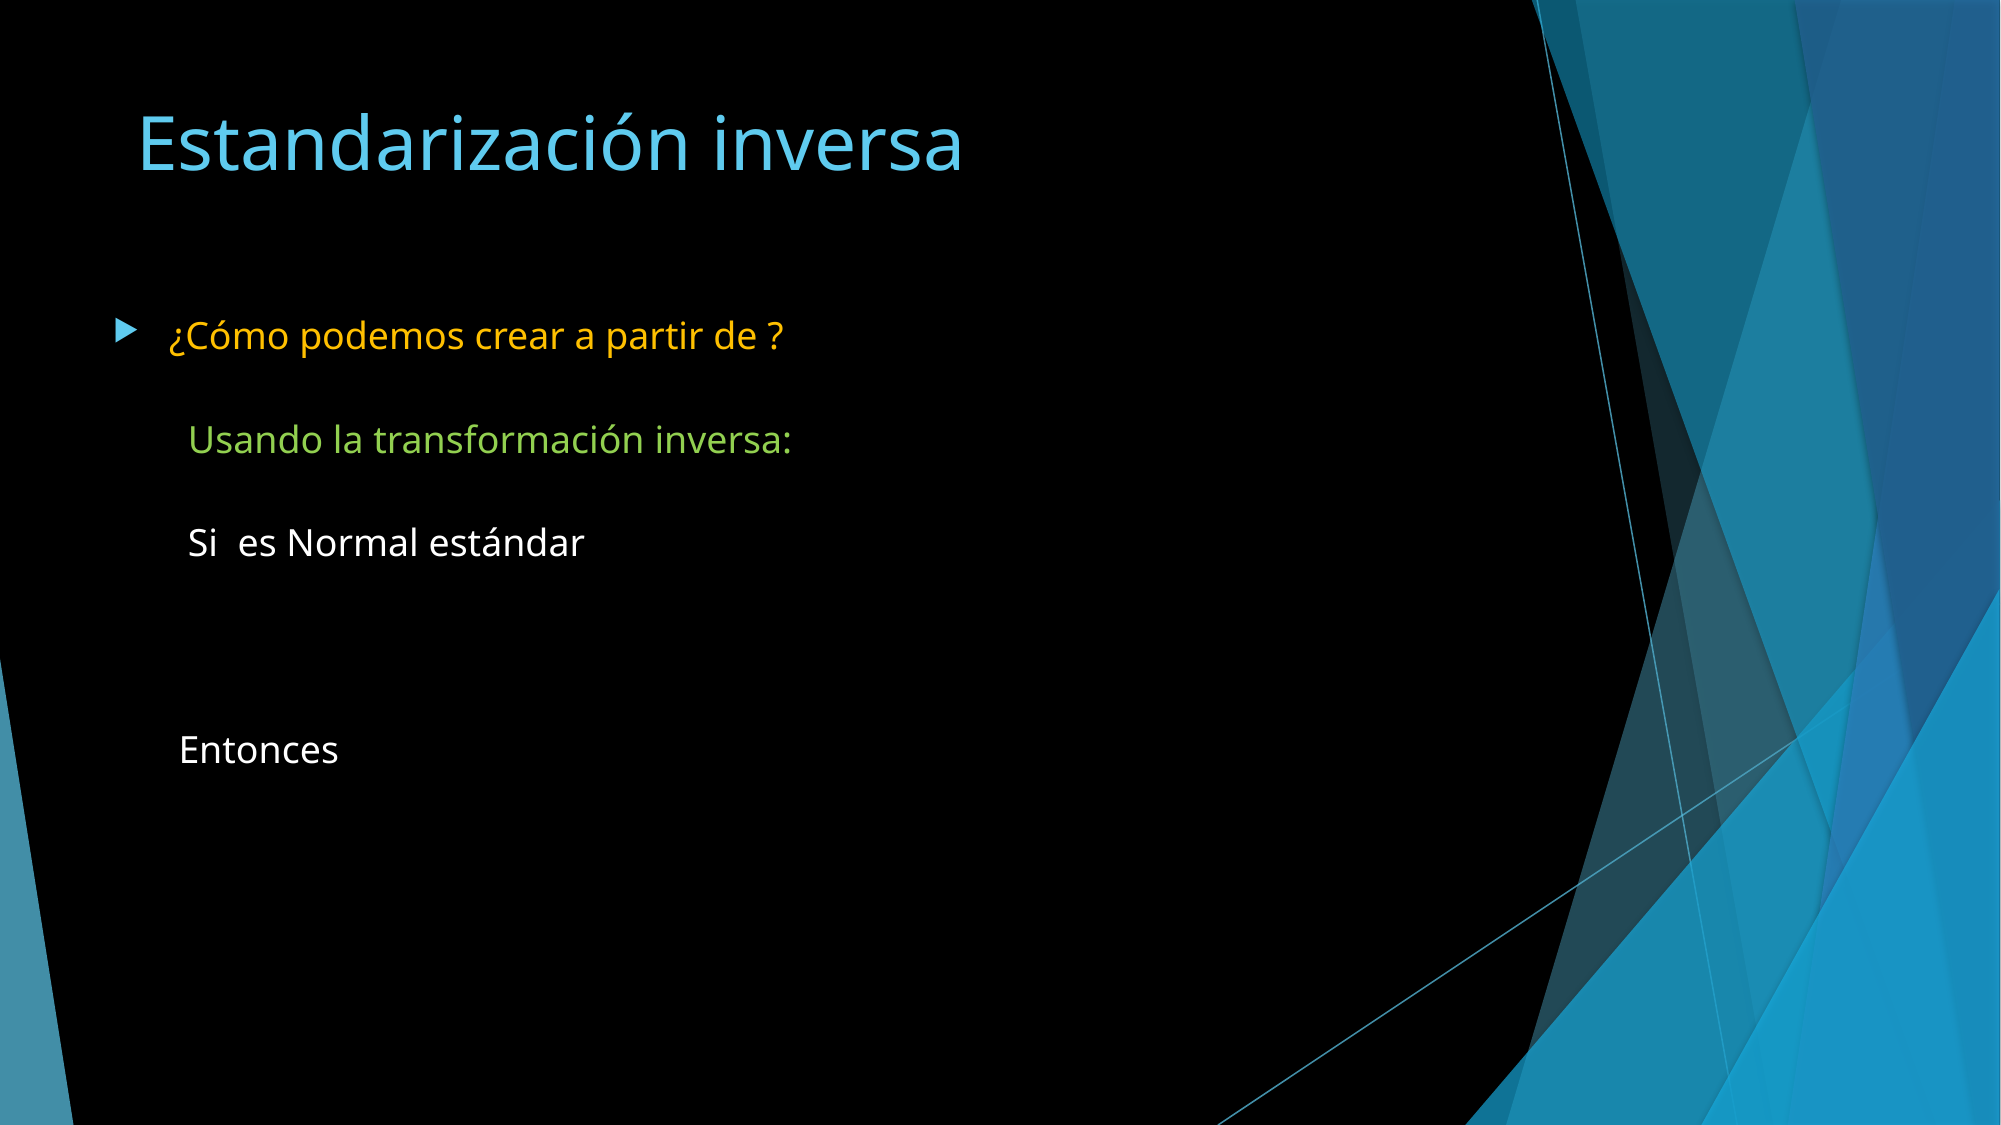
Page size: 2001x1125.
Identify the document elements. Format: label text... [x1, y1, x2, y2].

title Estandarización inversa [121, 88, 1473, 305]
